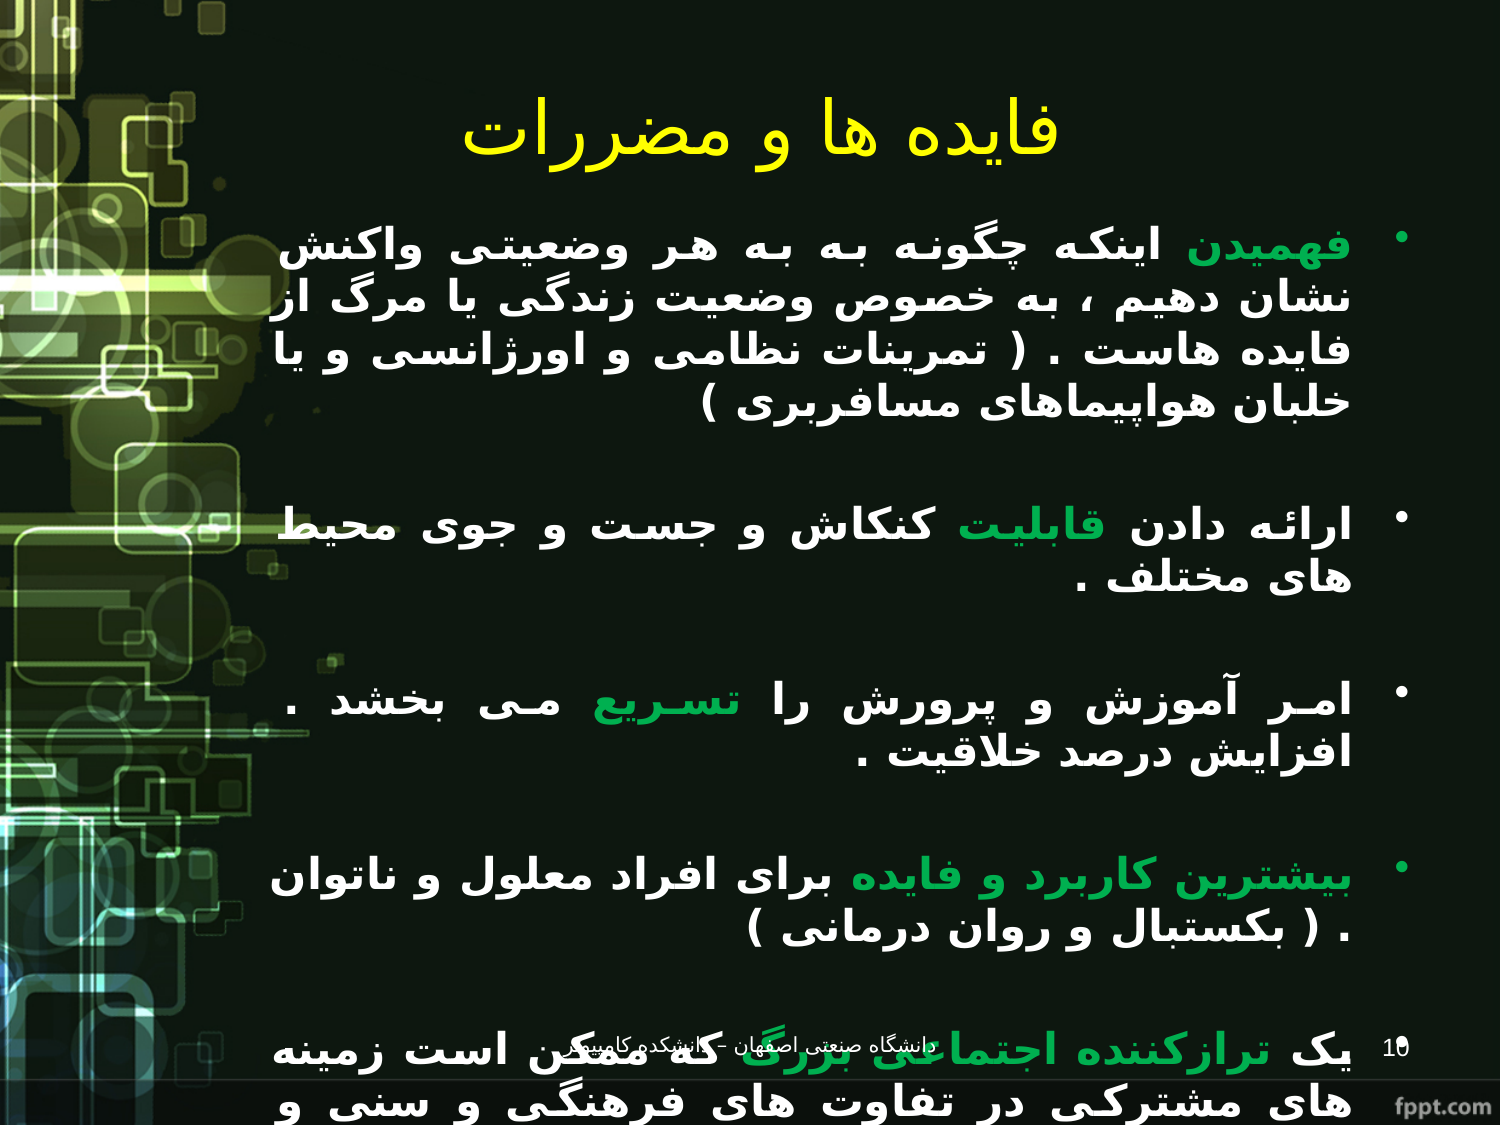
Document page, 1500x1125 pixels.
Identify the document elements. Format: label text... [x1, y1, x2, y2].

slide_number 10 [1074, 1024, 1425, 1103]
picture [0, 0, 1500, 1125]
list فهمیدن اینکه چگونه به به هر وضعیتی واکنش نشان دهیم ، به خصوص وضعیت زندگی یا مرگ از فایده هاست . ( تمرینات نظامی و اورژانسی و یا خلبان هواپیماهای مسافربری ) ارائه دادن قابلیت کنکاش و جست و جوی محیط های مختلف . امر آموزش و پرورش را تسریع می بخشد . افزایش درصد خلاقیت . بیشترین کاربرد و فایده برای افراد معلول و ناتوان . ( بکستبال و روان درمانی ) یک ترازکننده اجتماعی بزرگ که ممکن است زمینه های مشترکی در تفاوت های فرهنگی و سنی و زبانی وجود داشته باشد . [253, 208, 1425, 1005]
title فایده ها و مضررات [75, 30, 1425, 219]
footer دانشگاه صنعتی اصفهان – دانشکده کامپیوتر [512, 1024, 988, 1103]
